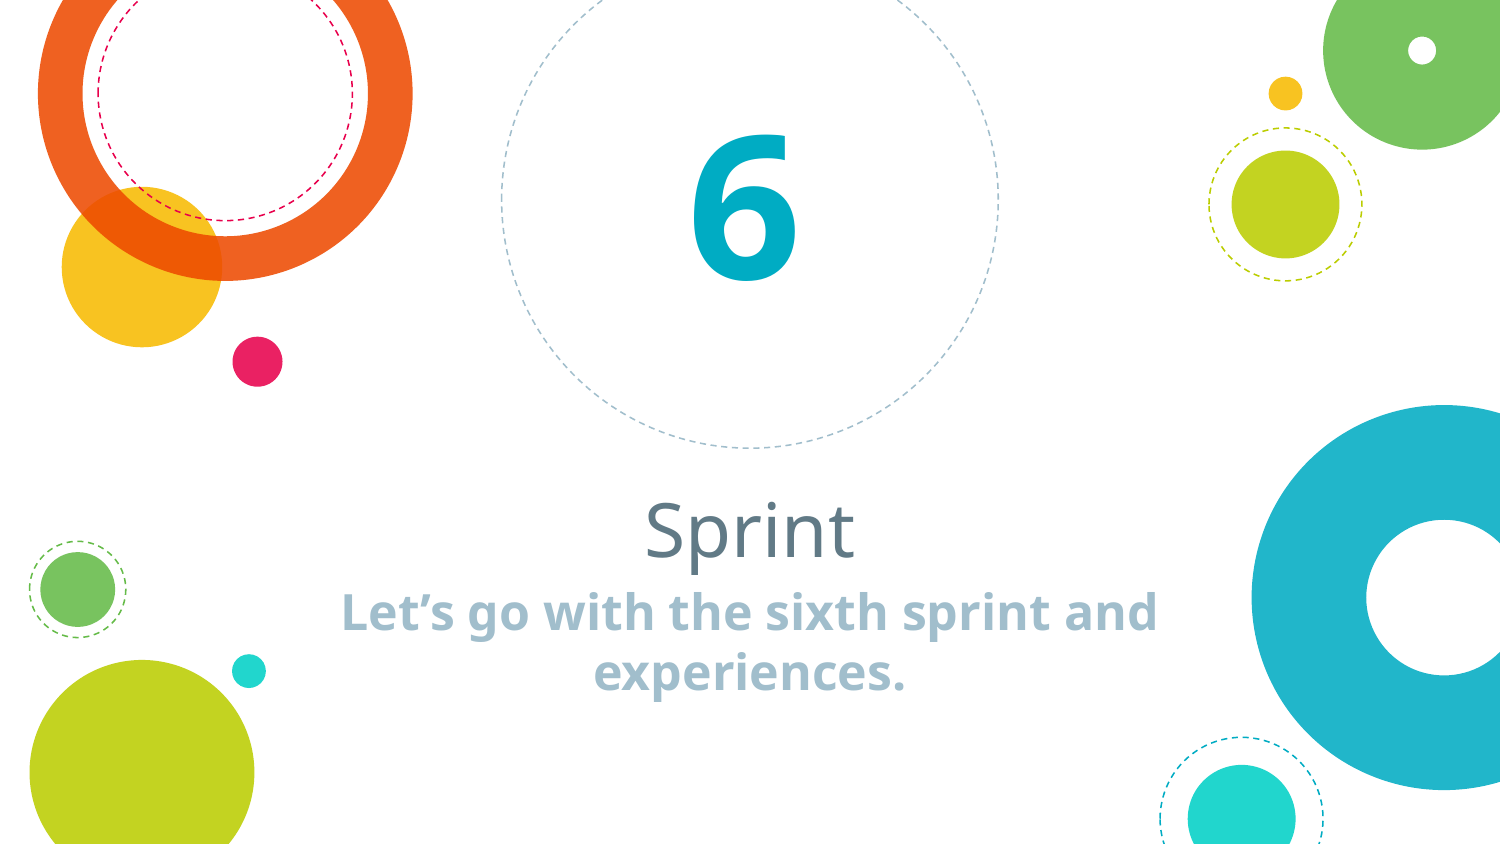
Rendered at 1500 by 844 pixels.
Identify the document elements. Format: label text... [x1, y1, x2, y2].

text_box 6 [500, 7, 989, 335]
title Sprint [290, 397, 1209, 565]
subtitle Let’s go with the sixth sprint and experiences. [290, 565, 1209, 695]
